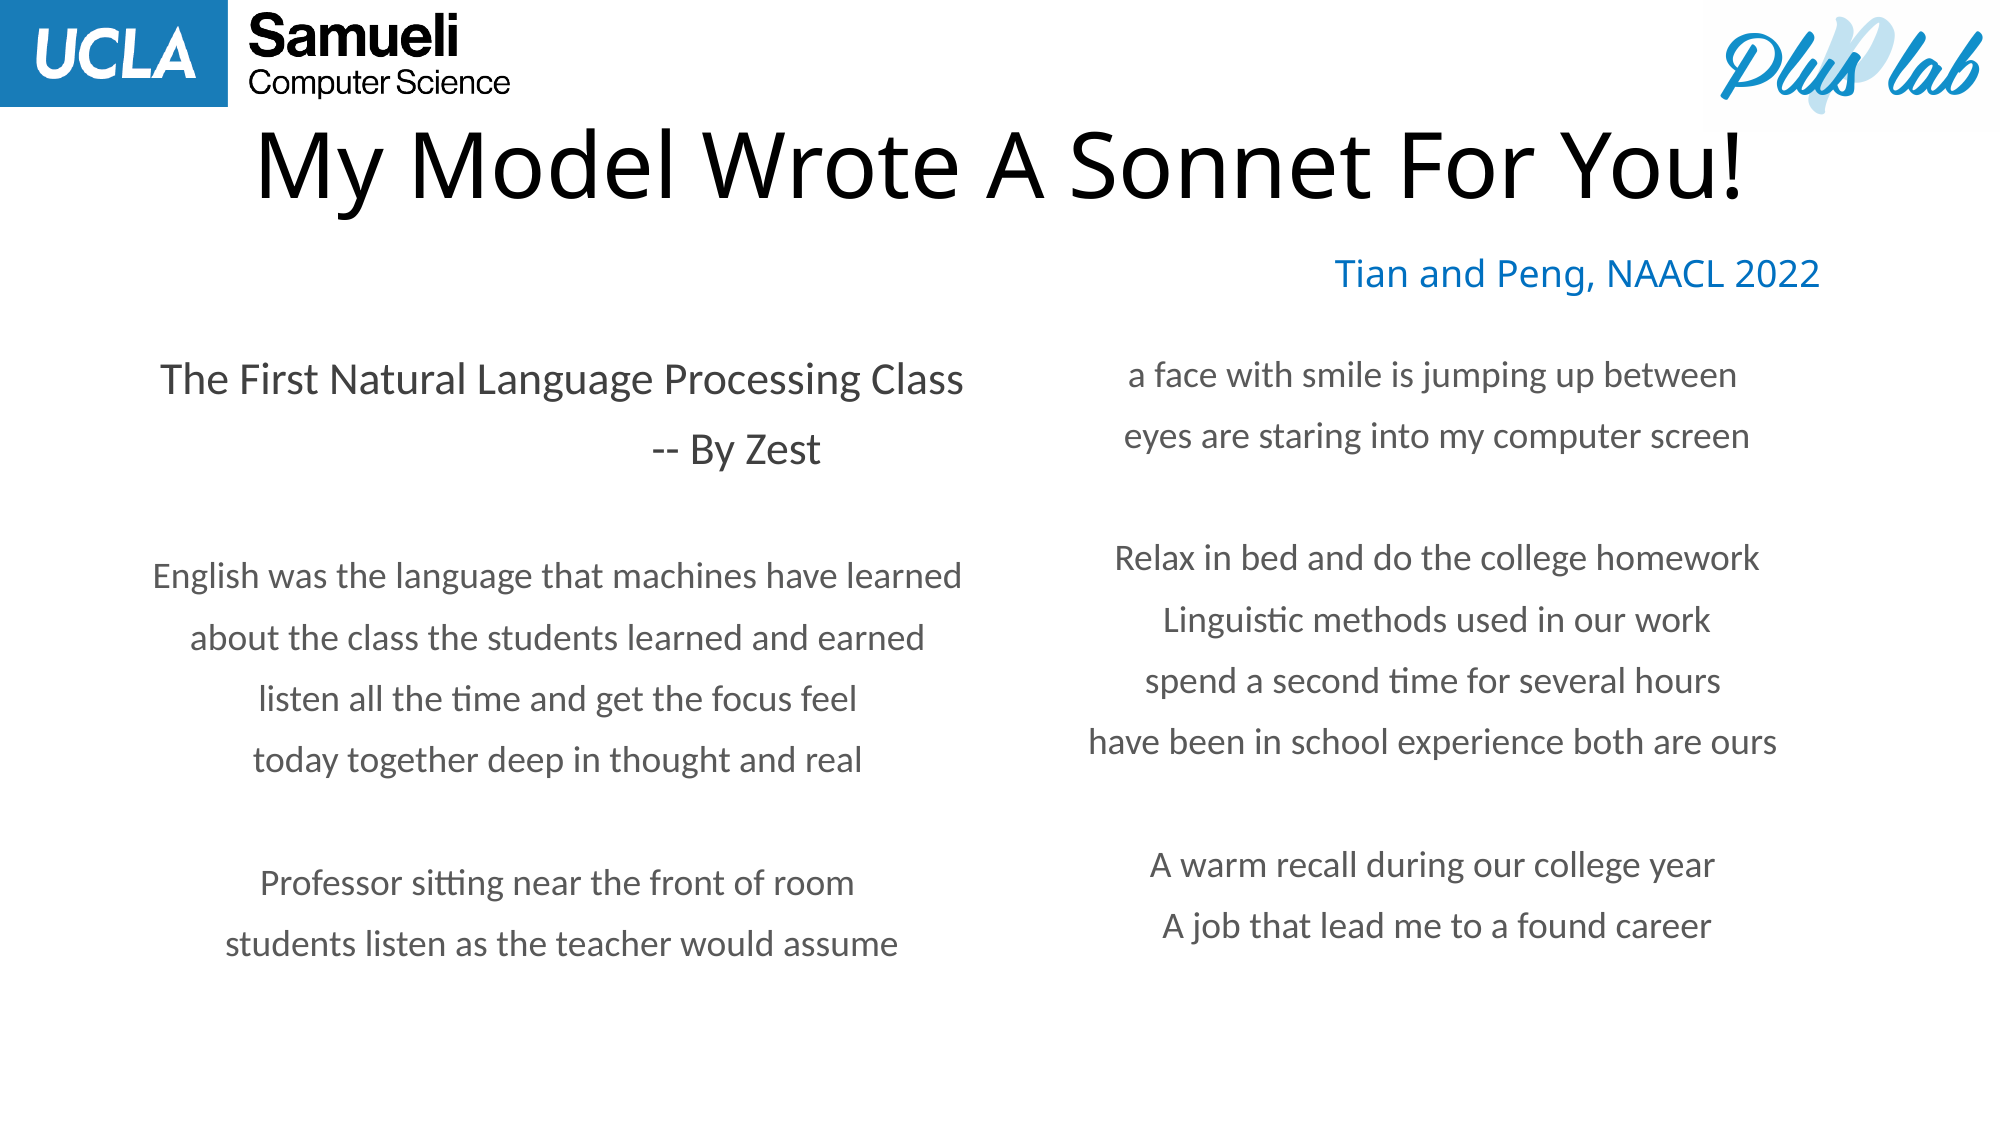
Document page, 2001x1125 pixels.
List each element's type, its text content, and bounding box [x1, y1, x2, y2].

picture [0, 0, 510, 107]
list The First Natural Language Processing Class -- By Zest English was the language that machines have learned about the class the students learned and earned listen all the time and get the focus feel today together deep in thought and real Professor sitting near the front of room students listen as the teacher would assume [137, 347, 988, 1044]
title My Model Wrote A Sonnet For You! [137, 59, 1863, 278]
list a face with smile is jumping up between eyes are staring into my computer screen Relax in bed and do the college homework Linguistic methods used in our work spend a second time for several hours have been in school experience both are ours A warm recall during our college year A job that lead me to a found career [1012, 347, 1863, 1044]
picture [1703, 0, 2000, 132]
text_box Tian and Peng, NAACL 2022 [1320, 242, 1837, 303]
